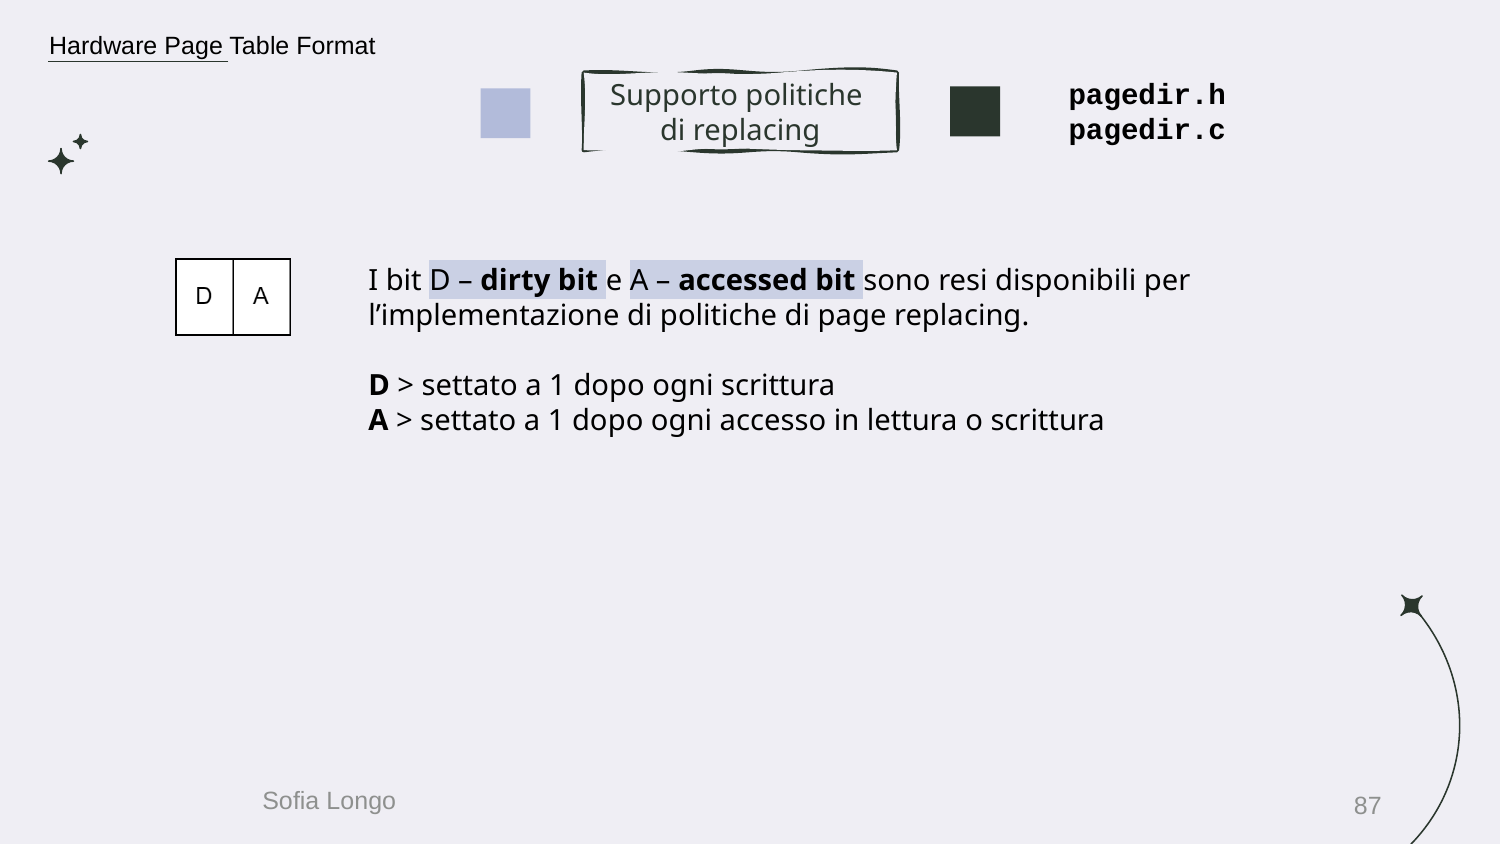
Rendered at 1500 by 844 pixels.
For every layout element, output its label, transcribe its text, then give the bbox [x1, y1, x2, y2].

picture [174, 258, 292, 336]
text_box Supporto politiche di replacing [581, 67, 901, 155]
text_box I bit D – dirty bit e A – accessed bit sono resi disponibili per l’implementazione di politiche di page replacing. D > settato a 1 dopo ogni scrittura A > settato a 1 dopo ogni accesso in lettura o scrittura [353, 254, 1344, 444]
text_box [950, 86, 1001, 137]
text_box pagedir.h pagedir.c [1053, 67, 1242, 153]
text_box Hardware Page Table Format [0, 0, 452, 75]
slide_number 87 [1059, 782, 1397, 828]
text_box [480, 88, 531, 139]
